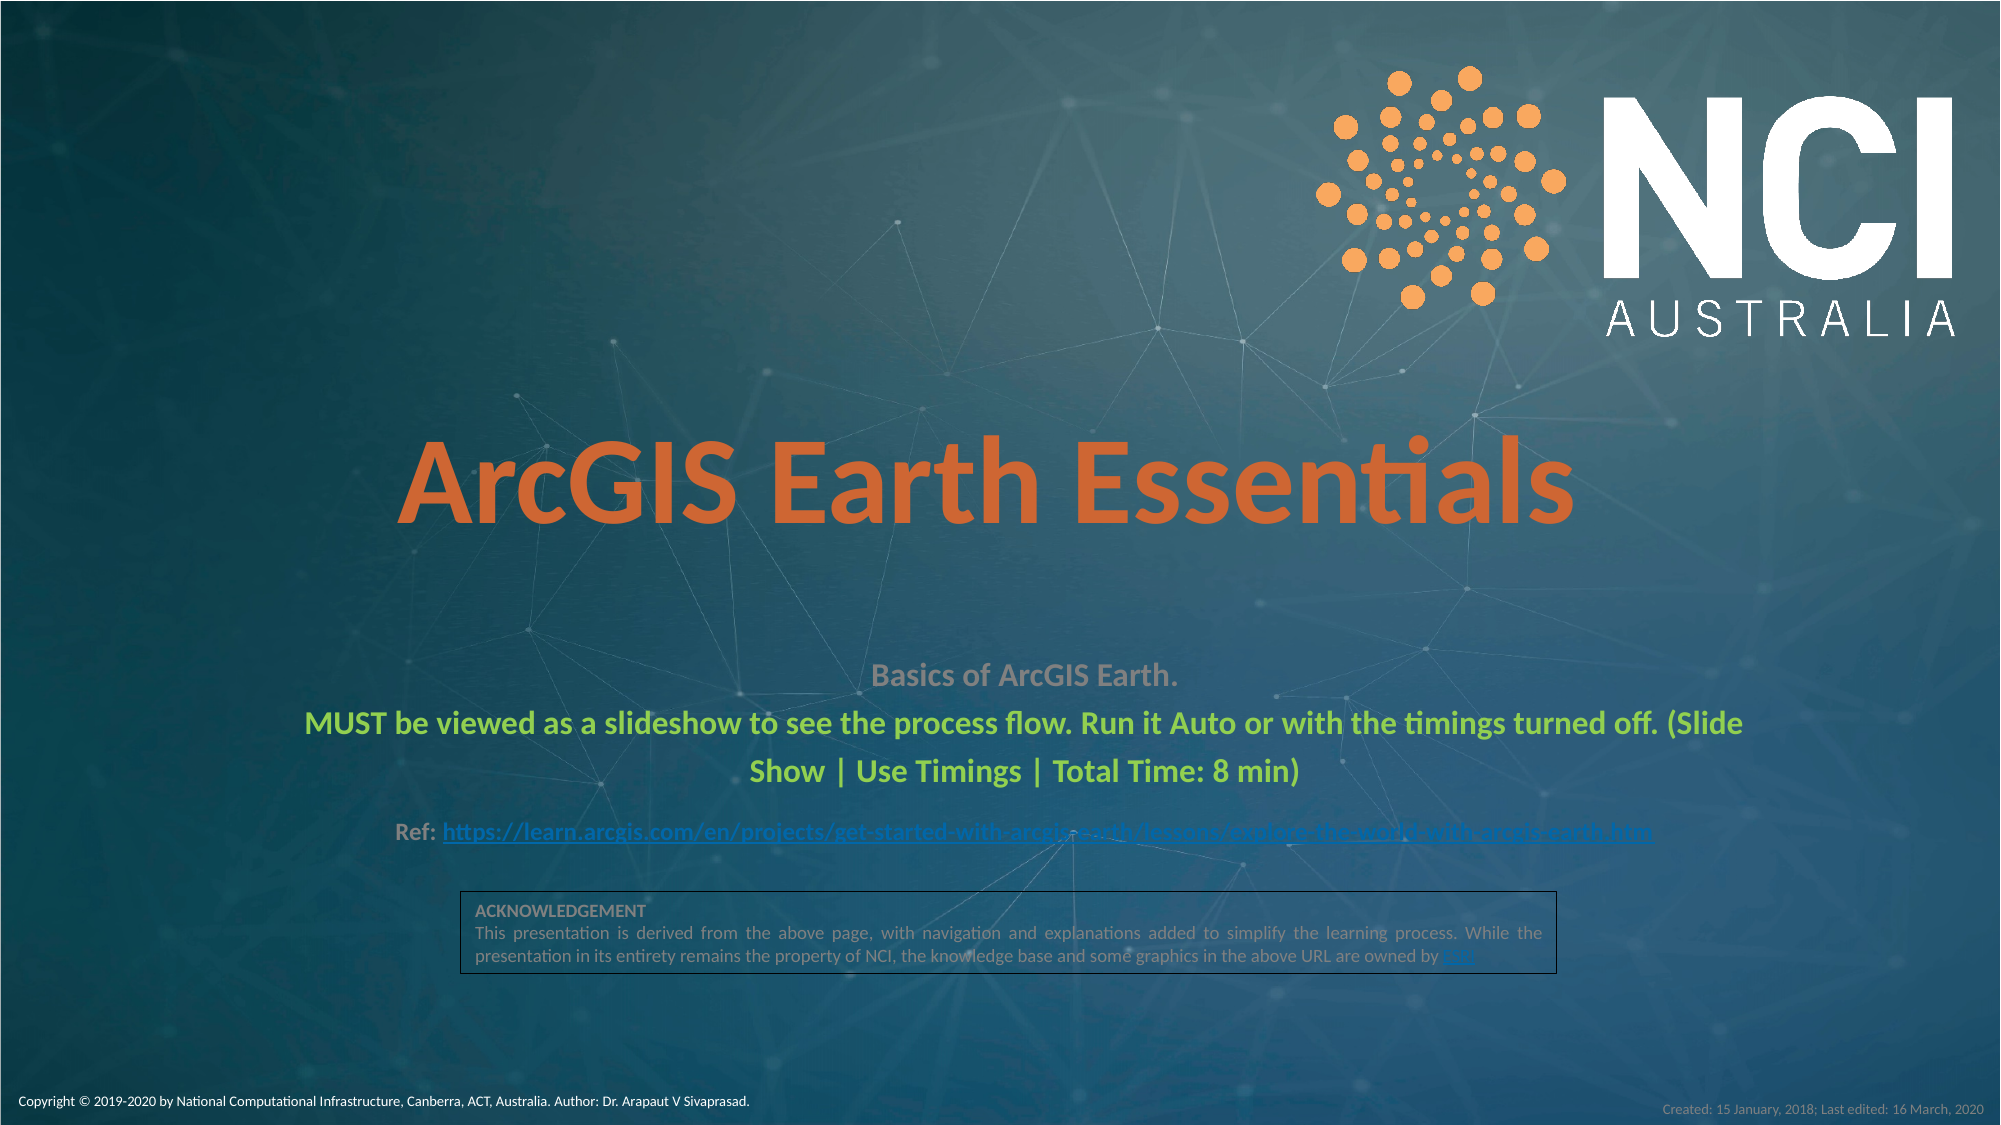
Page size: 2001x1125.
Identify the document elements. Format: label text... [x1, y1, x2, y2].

text_box ACKNOWLEDGEMENT This presentation is derived from the above page, with navigation and explanations added to simplify the learning process. While the presentation in its entirety remains the property of NCI, the knowledge base and some graphics in the above URL are owned by ESRI [460, 891, 1557, 974]
text_box Basics of ArcGIS Earth. MUST be viewed as a slideshow to see the process flow. Run it Auto or with the timings turned off. (Slide Show | Use Timings | Total Time: 8 min) Ref: https://learn.arcgis.com/en/projects/get-started-with-arcgis-earth/lessons/explore-the-world-with-arcgis-earth.htm [287, 637, 1764, 891]
text_box Created: 15 January, 2018; Last edited: 16 March, 2020 [1609, 1092, 1999, 1125]
text_box ArcGIS Earth Essentials [274, 403, 1700, 558]
picture [2, 2, 2000, 1125]
text_box Copyright © 2019-2020 by National Computational Infrastructure, Canberra, ACT, Australia. Author: Dr. Arapaut V Sivaprasad. [3, 1078, 818, 1123]
